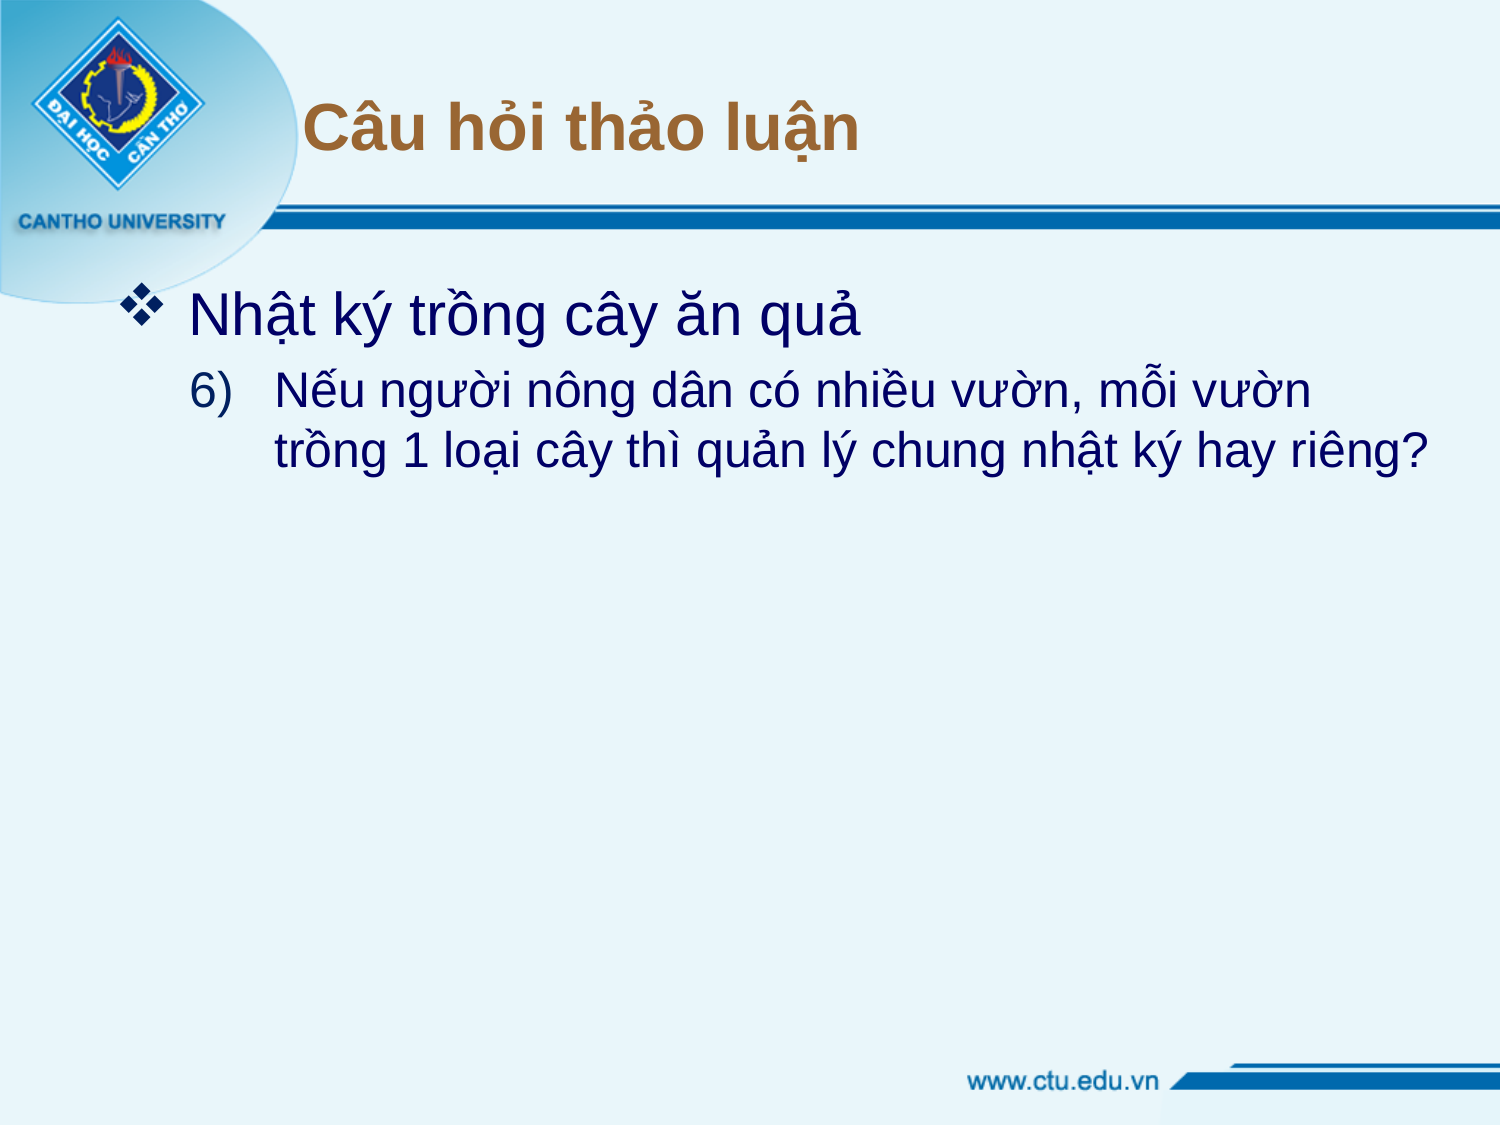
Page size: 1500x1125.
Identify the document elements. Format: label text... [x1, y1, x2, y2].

list Nhật ký trồng cây ăn quả Nếu người nông dân có nhiều vườn, mỗi vườn trồng 1 loại cây thì quản lý chung nhật ký hay riêng? [99, 267, 1450, 1038]
picture [0, 0, 1500, 1125]
title Câu hỏi thảo luận [287, 46, 1450, 202]
